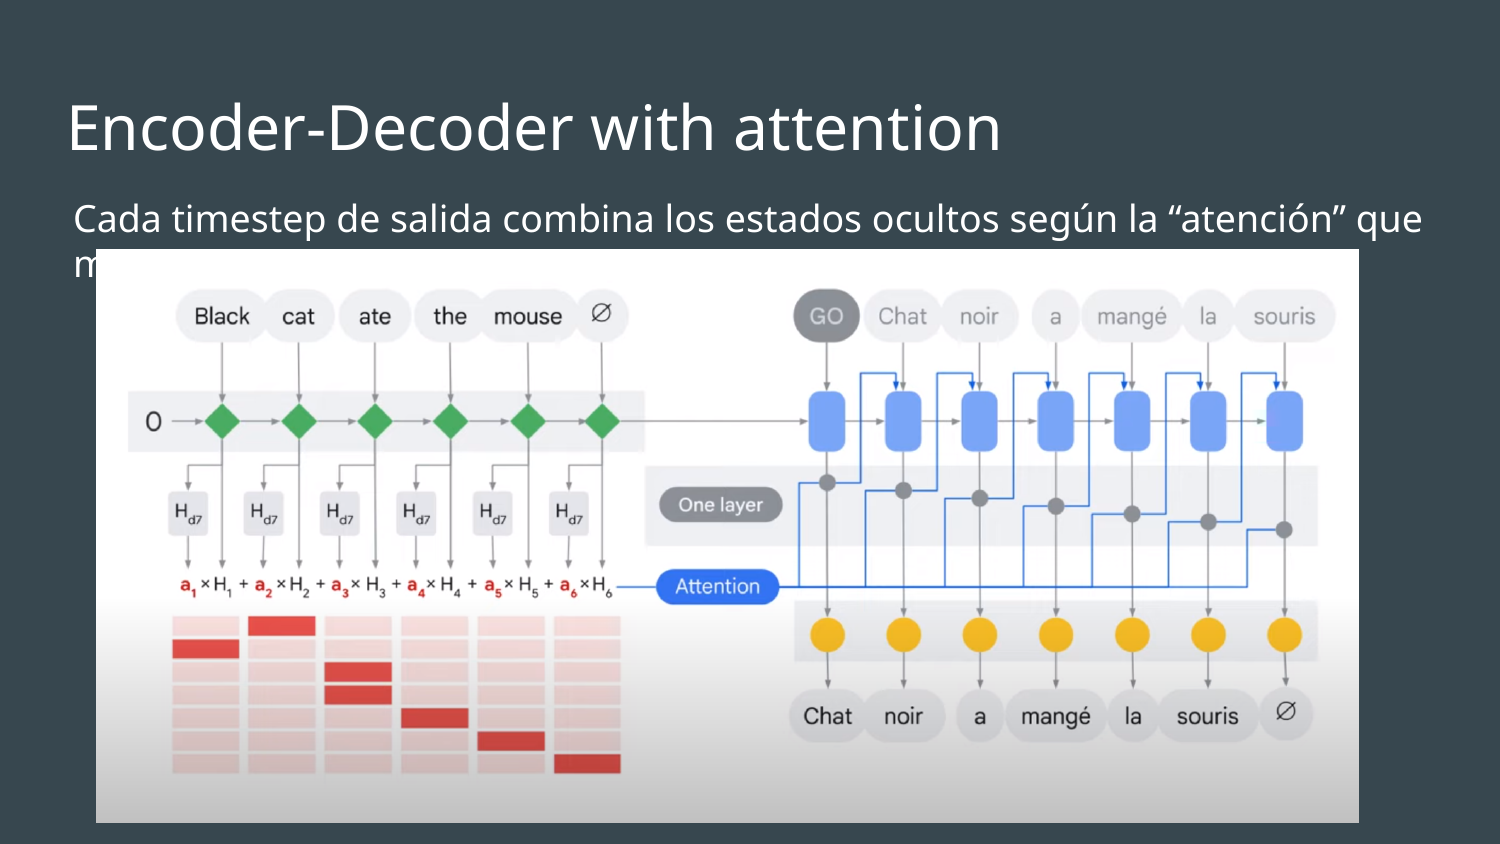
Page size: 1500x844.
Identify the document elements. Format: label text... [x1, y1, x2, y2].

picture [96, 249, 1359, 823]
title Encoder-Decoder with attention [51, 72, 1449, 167]
text_box Cada timestep de salida combina los estados ocultos según la “atención” que merezcan. [58, 179, 1475, 550]
